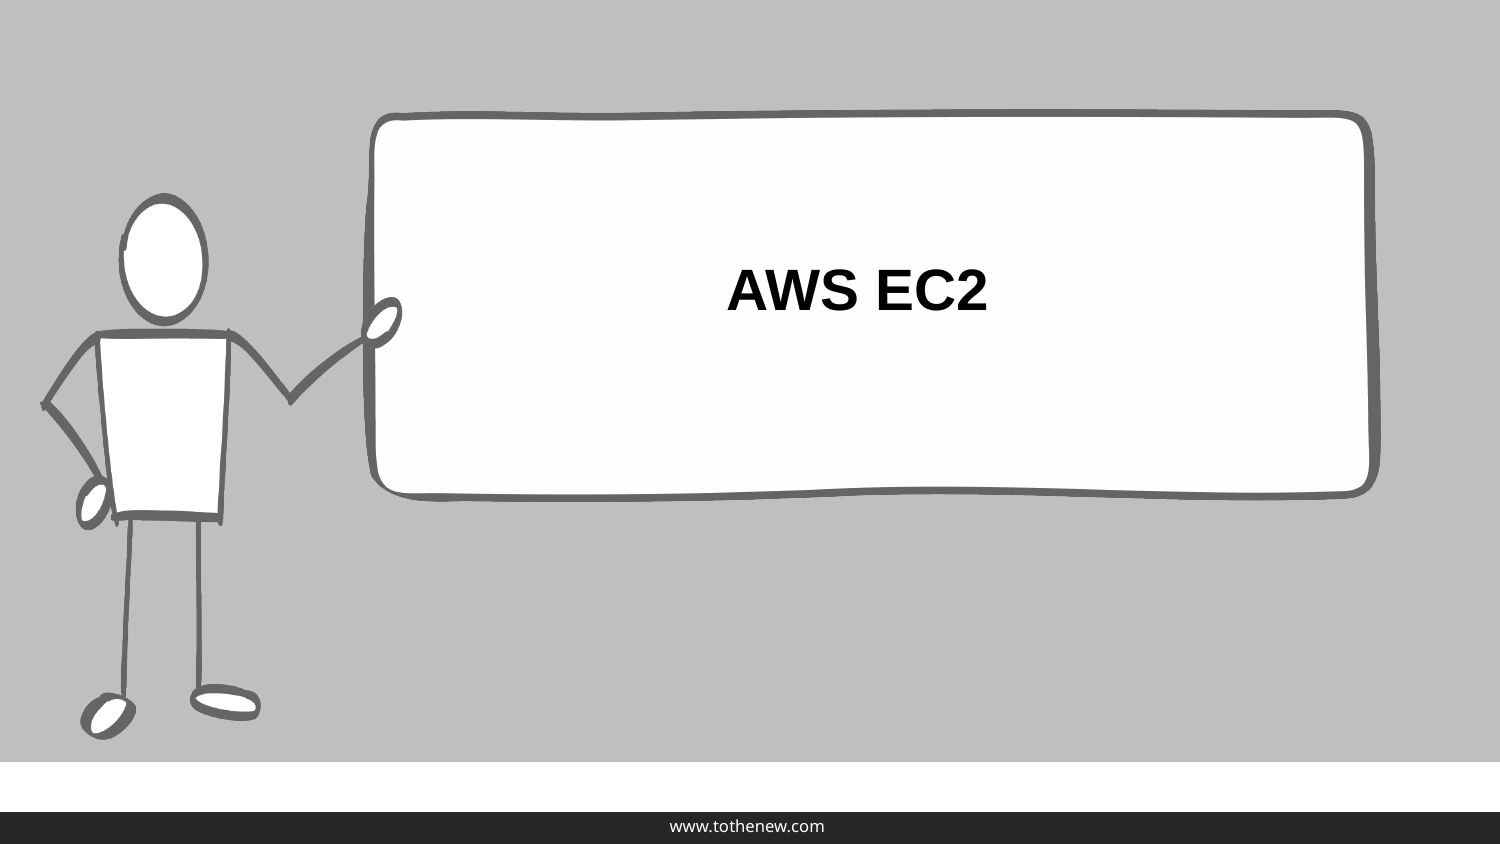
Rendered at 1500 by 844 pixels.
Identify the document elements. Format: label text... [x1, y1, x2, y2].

picture [37, 108, 1381, 742]
title AWS EC2 [386, 178, 1330, 396]
